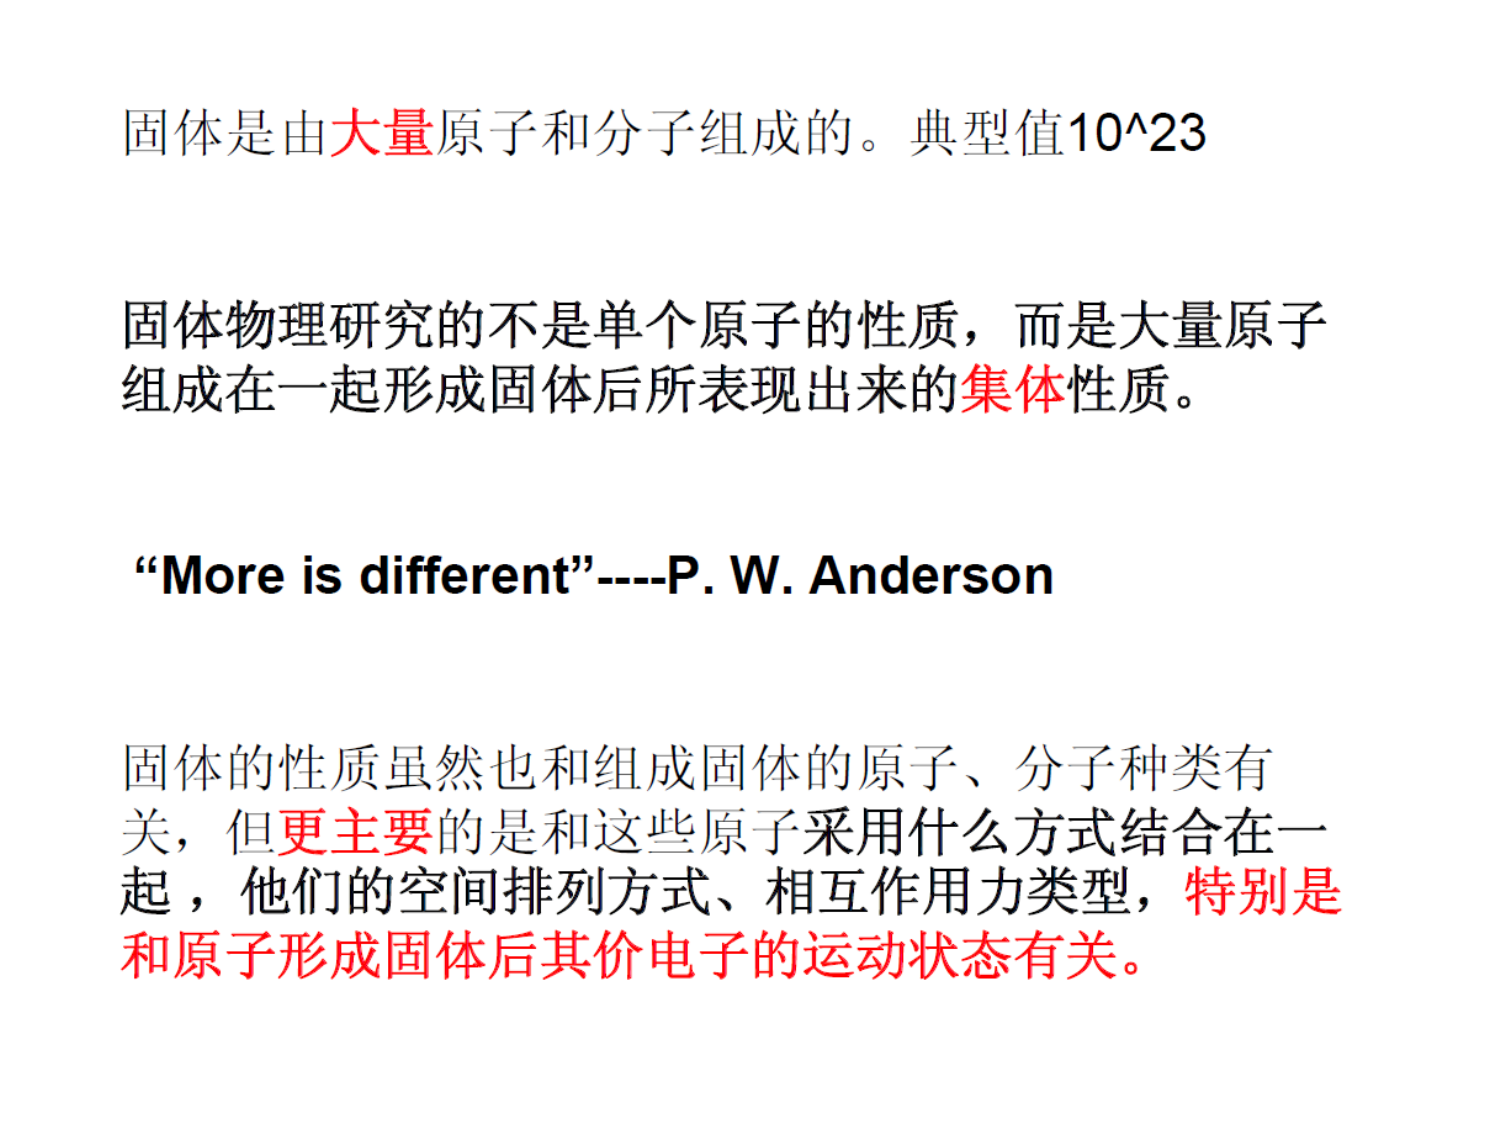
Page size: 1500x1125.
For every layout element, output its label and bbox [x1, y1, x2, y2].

picture [105, 81, 1394, 1007]
